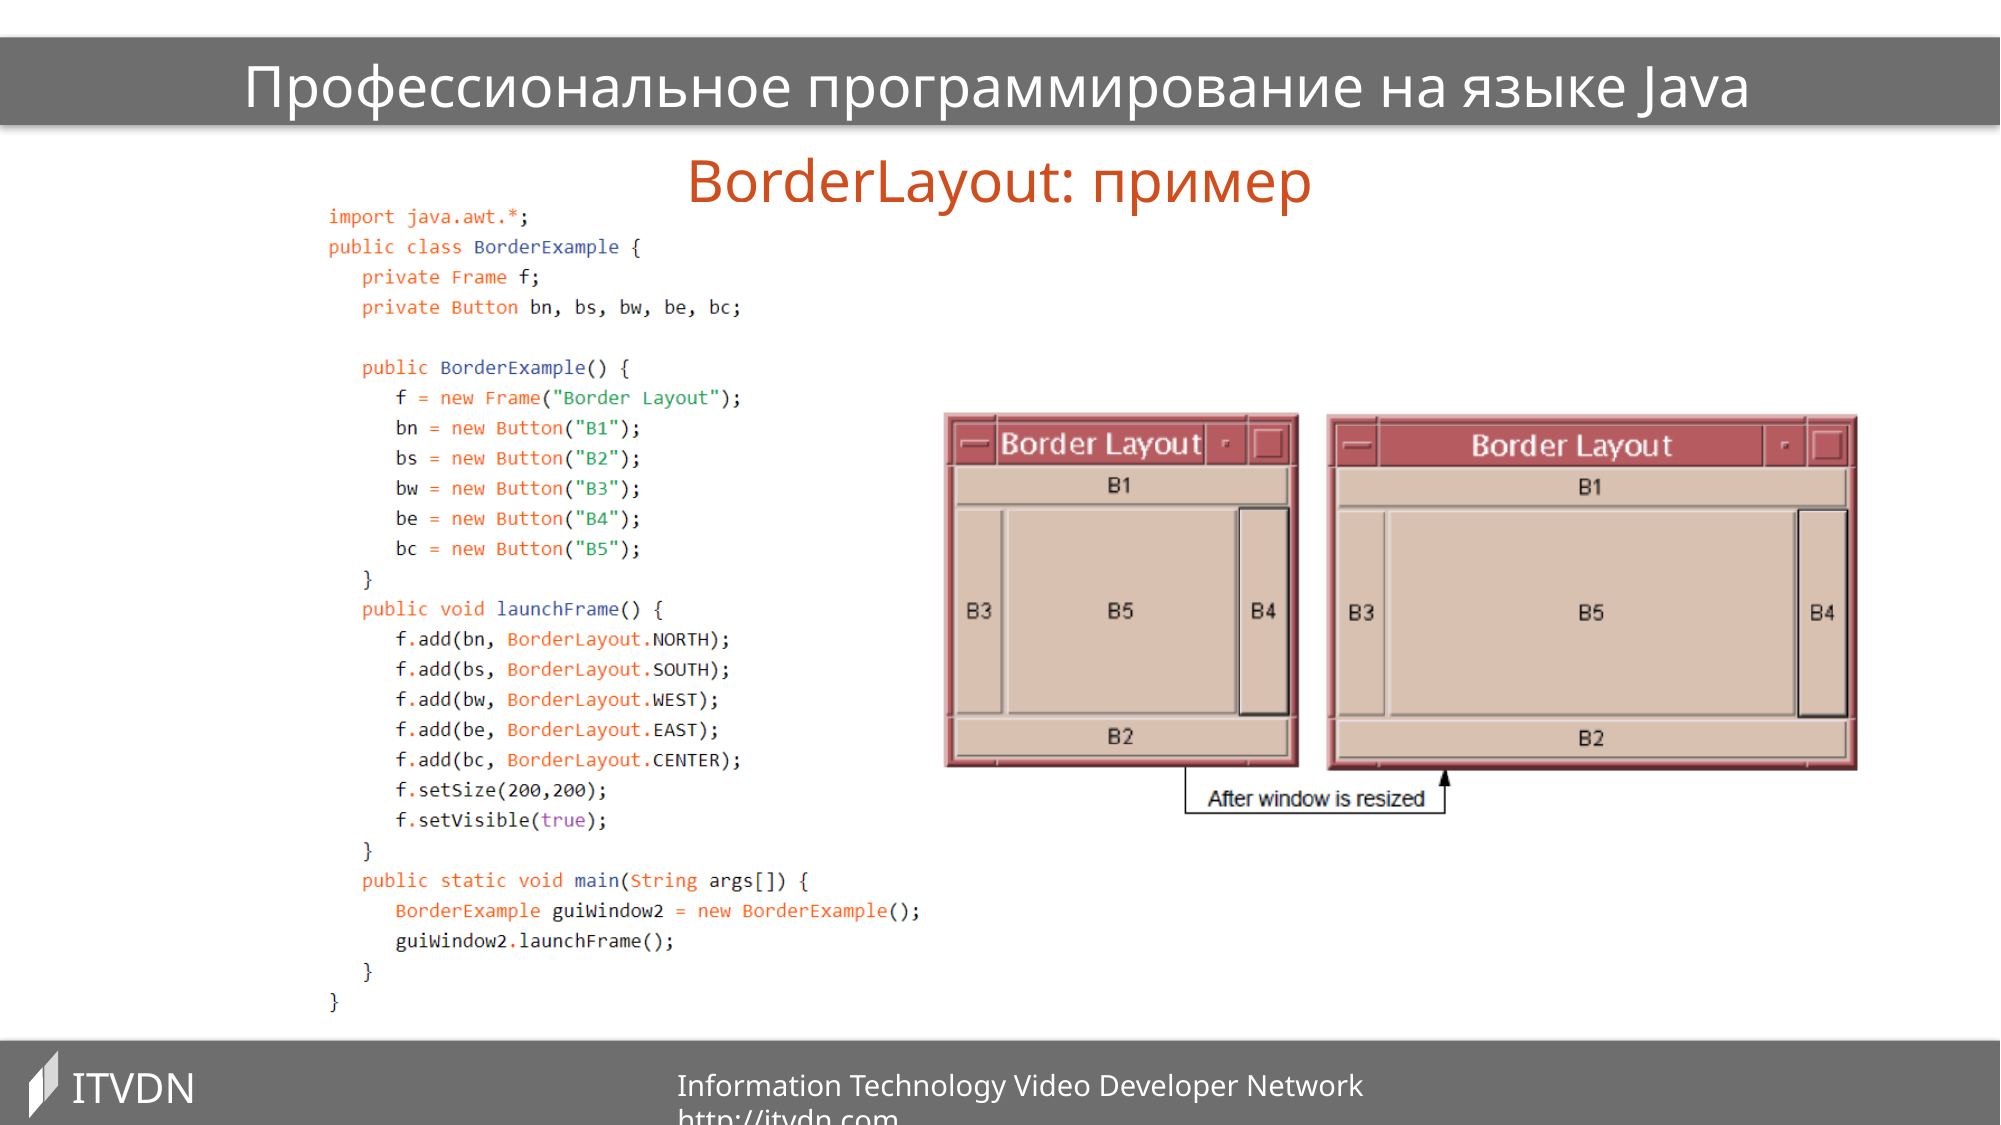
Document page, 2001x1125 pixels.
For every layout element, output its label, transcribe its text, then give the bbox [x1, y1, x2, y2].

text_box [0, 34, 2000, 128]
text_box ITVDN [62, 1054, 212, 1120]
picture [937, 404, 1864, 818]
picture [324, 201, 926, 1020]
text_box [28, 1050, 59, 1119]
text_box BorderLayout: пример [324, 138, 1675, 225]
text_box [0, 1037, 2000, 1125]
text_box Information Technology Video Developer Network http://itvdn.com [662, 1059, 1963, 1125]
text_box Профессиональное программирование на языке Java [207, 37, 1788, 132]
